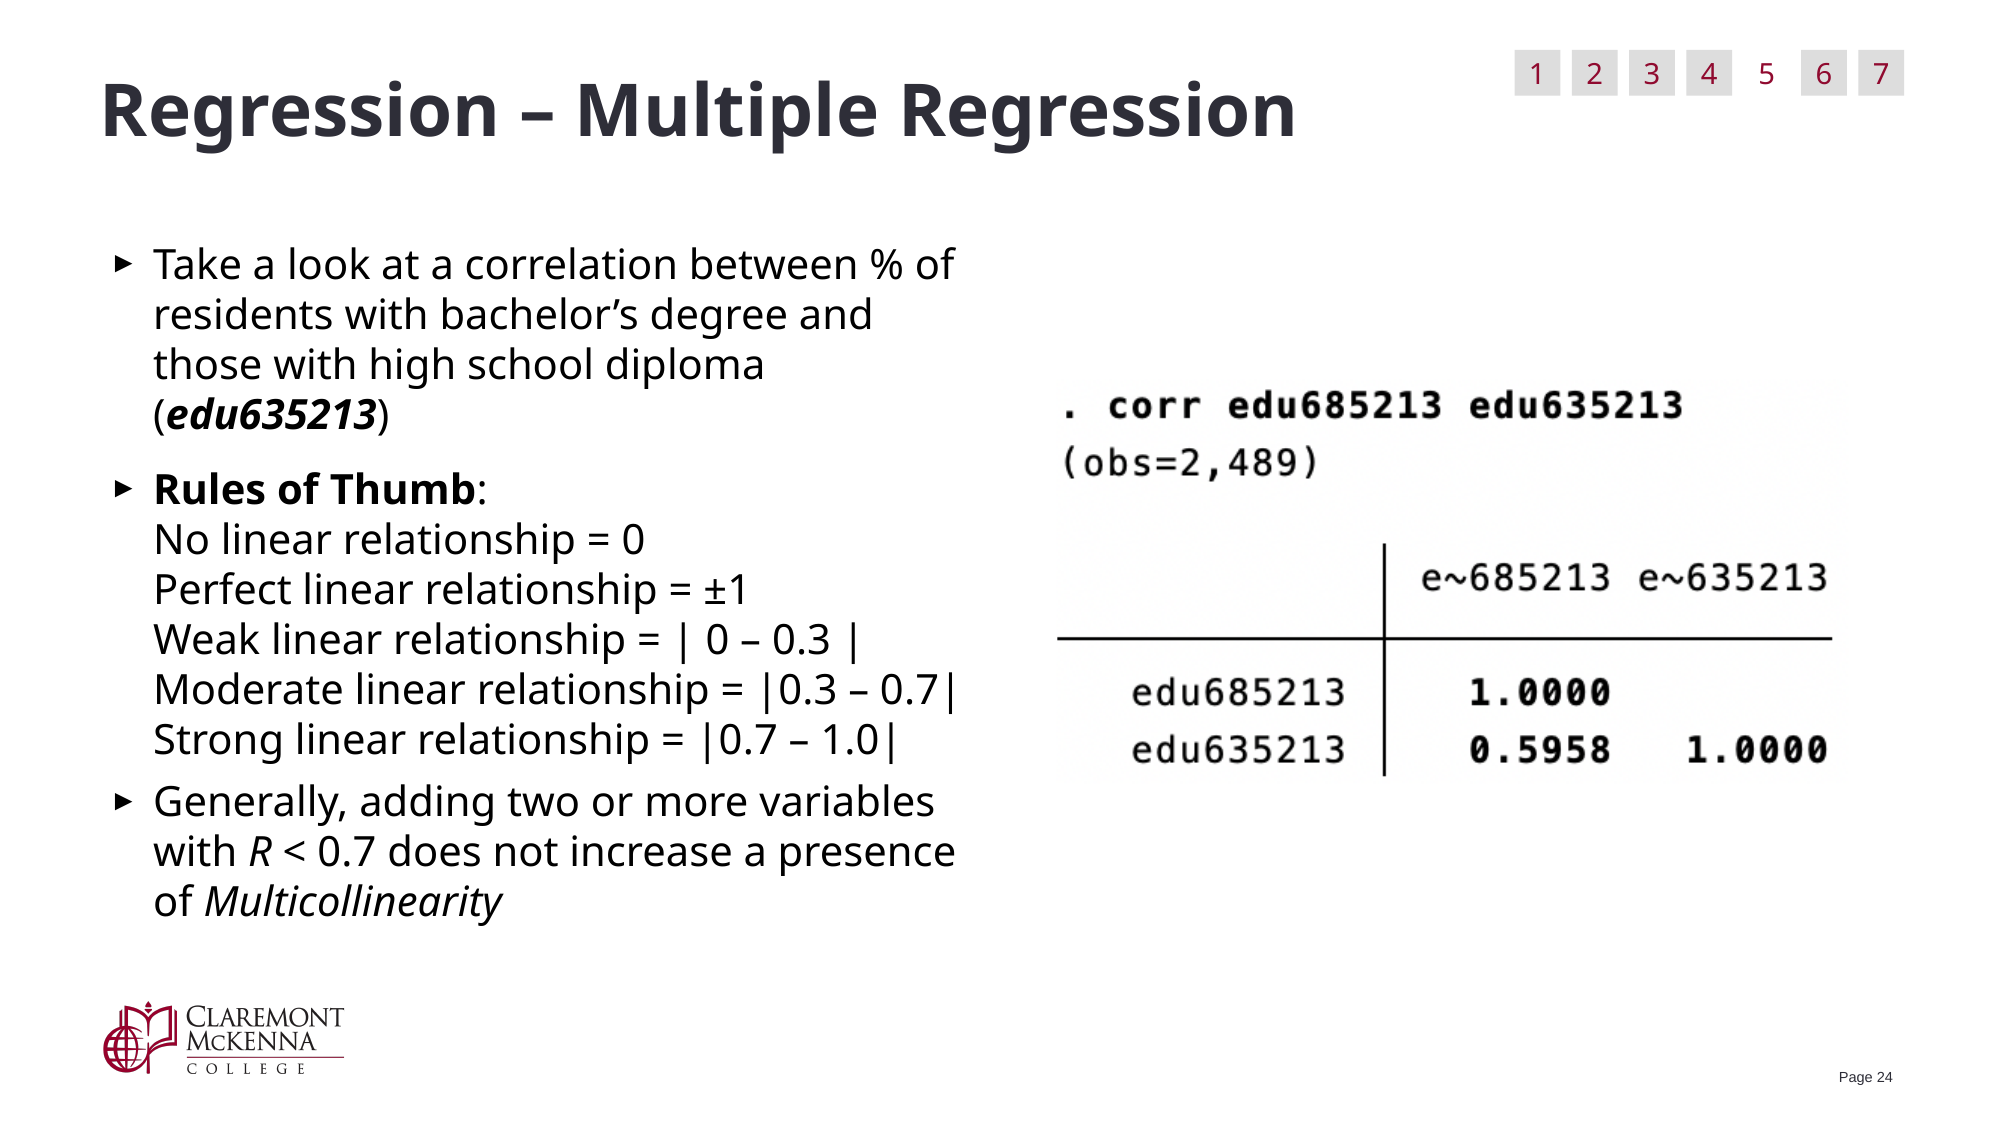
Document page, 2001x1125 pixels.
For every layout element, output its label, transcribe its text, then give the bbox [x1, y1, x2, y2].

title Regression – Multiple Regression [99, 51, 1560, 152]
text_box Take a look at a correlation between % of residents with bachelor’s degree and those with high school diploma (edu635213) Rules of Thumb: No linear relationship = 0 Perfect linear relationship = ±1 Weak linear relationship = | 0 – 0.3 | Moderate linear relationship = |0.3 – 0.7| Strong linear relationship = |0.7 – 1.0| Generally, adding two or more variables with R < 0.7 does not increase a presence of Multicollinearity [109, 188, 978, 974]
picture [1056, 379, 1850, 784]
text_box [1514, 49, 1905, 96]
